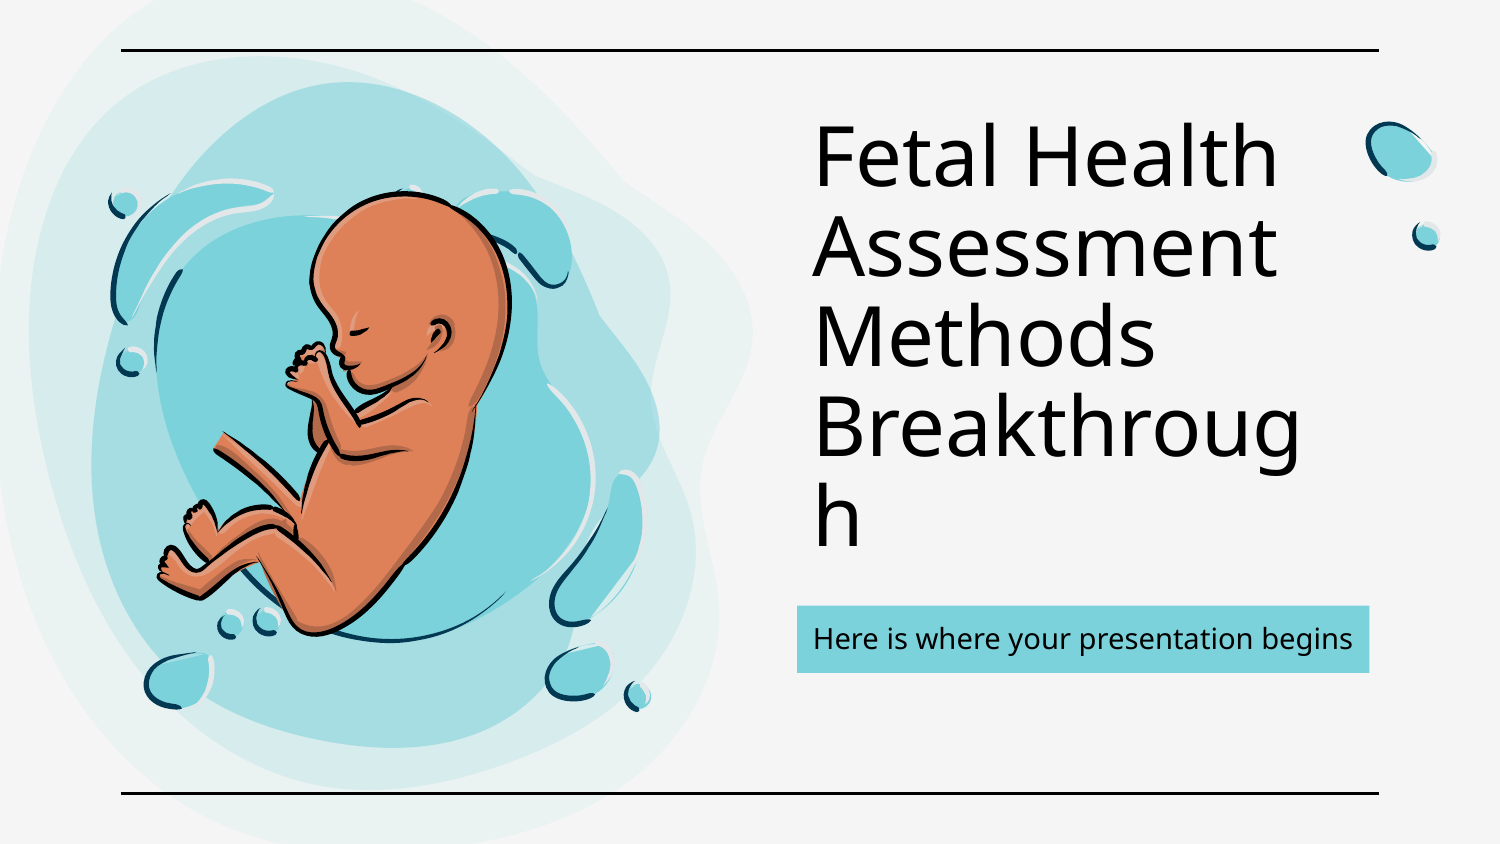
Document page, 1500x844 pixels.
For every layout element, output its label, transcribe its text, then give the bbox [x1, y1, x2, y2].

title Fetal Health Assessment Methods Breakthrough [797, 170, 1370, 580]
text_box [149, 156, 572, 685]
subtitle Here is where your presentation begins [797, 605, 1370, 673]
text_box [107, 178, 652, 713]
